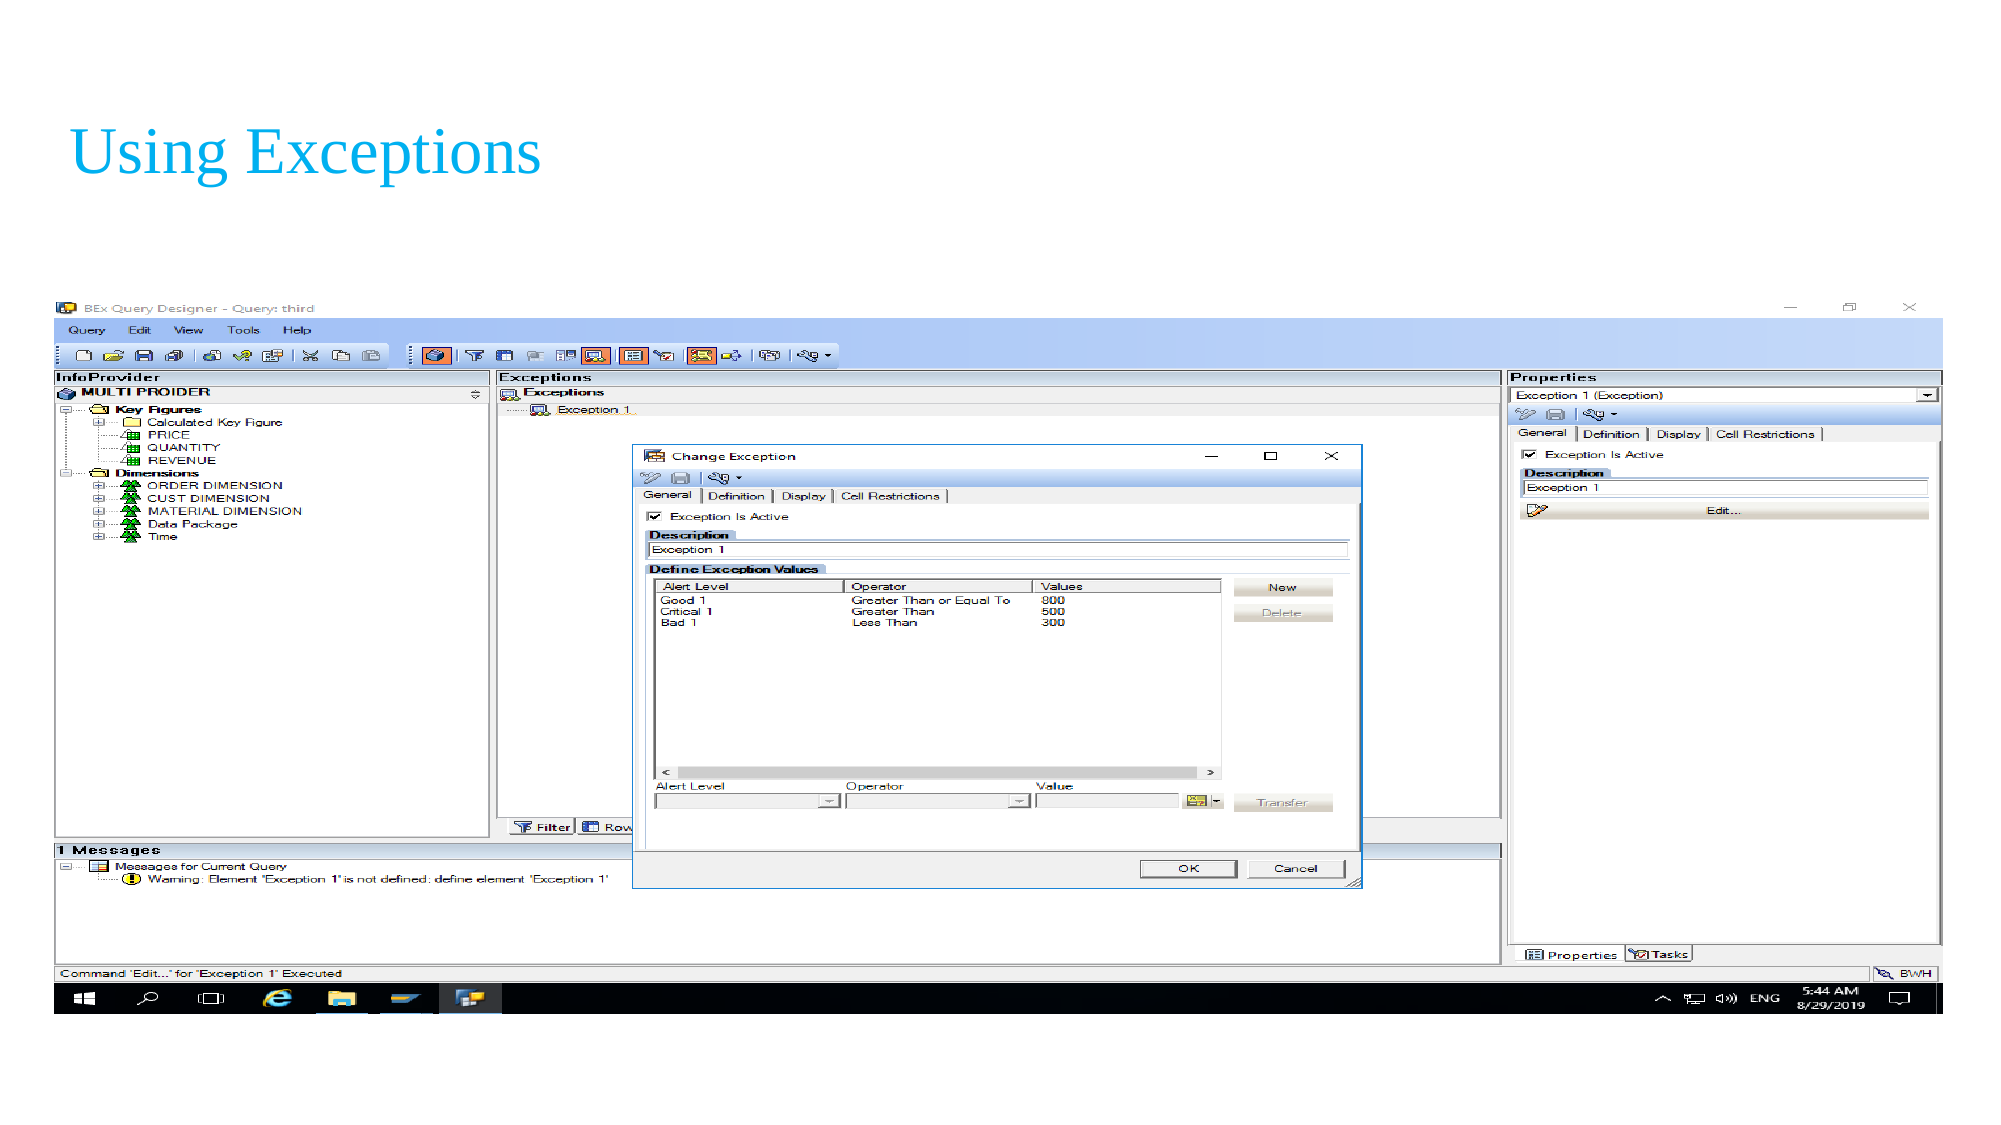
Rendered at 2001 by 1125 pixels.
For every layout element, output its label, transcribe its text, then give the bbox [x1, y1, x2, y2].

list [54, 299, 1943, 1014]
title Using Exceptions [54, 91, 1943, 212]
